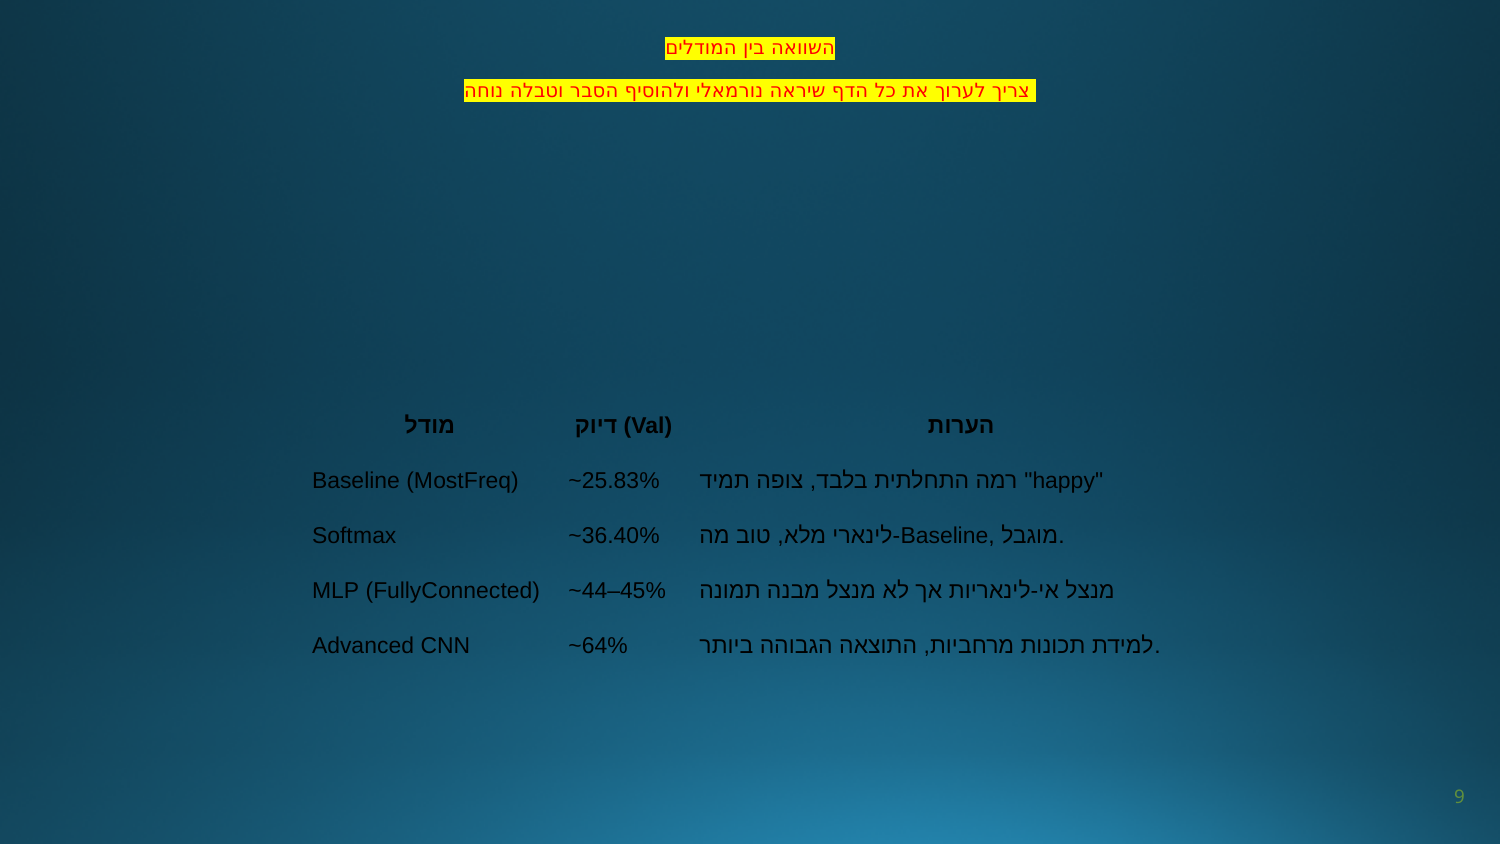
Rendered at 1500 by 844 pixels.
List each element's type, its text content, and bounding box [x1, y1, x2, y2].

slide_number 9 [1389, 764, 1480, 830]
list [51, 203, 1449, 679]
title השוואה בין המודלים צריך לערוך את כל הדף שיראה נורמאלי ולהוסיף הסבר וטבלה נוחה [51, 23, 1449, 117]
picture [0, 0, 1500, 844]
